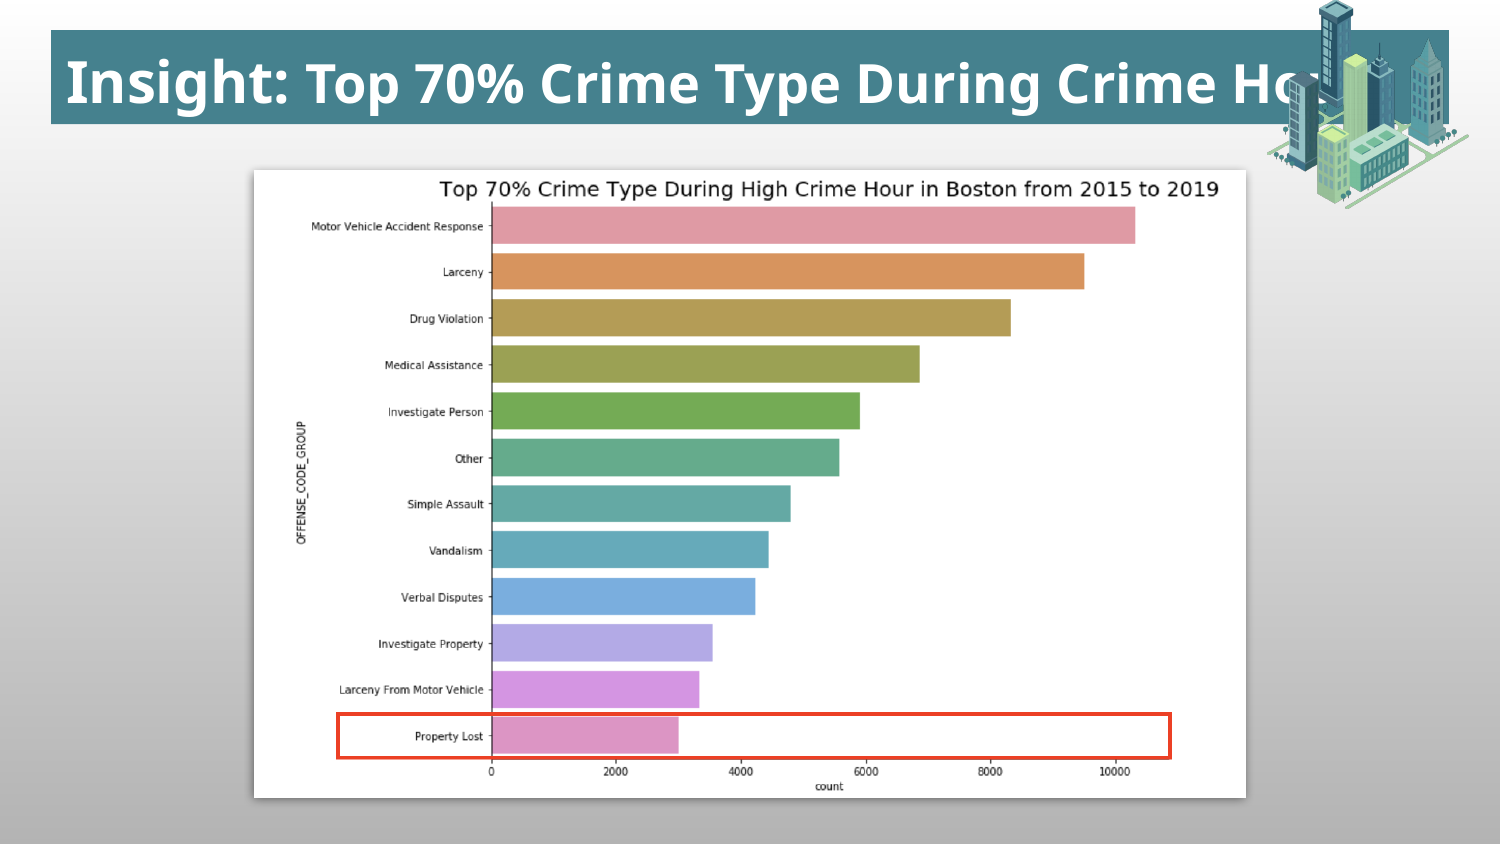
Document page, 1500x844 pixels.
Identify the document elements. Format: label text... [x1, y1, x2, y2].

title Insight: Top 70% Crime Type During Crime Hour [51, 30, 1262, 125]
picture [1267, 0, 1469, 209]
picture [253, 170, 1246, 798]
